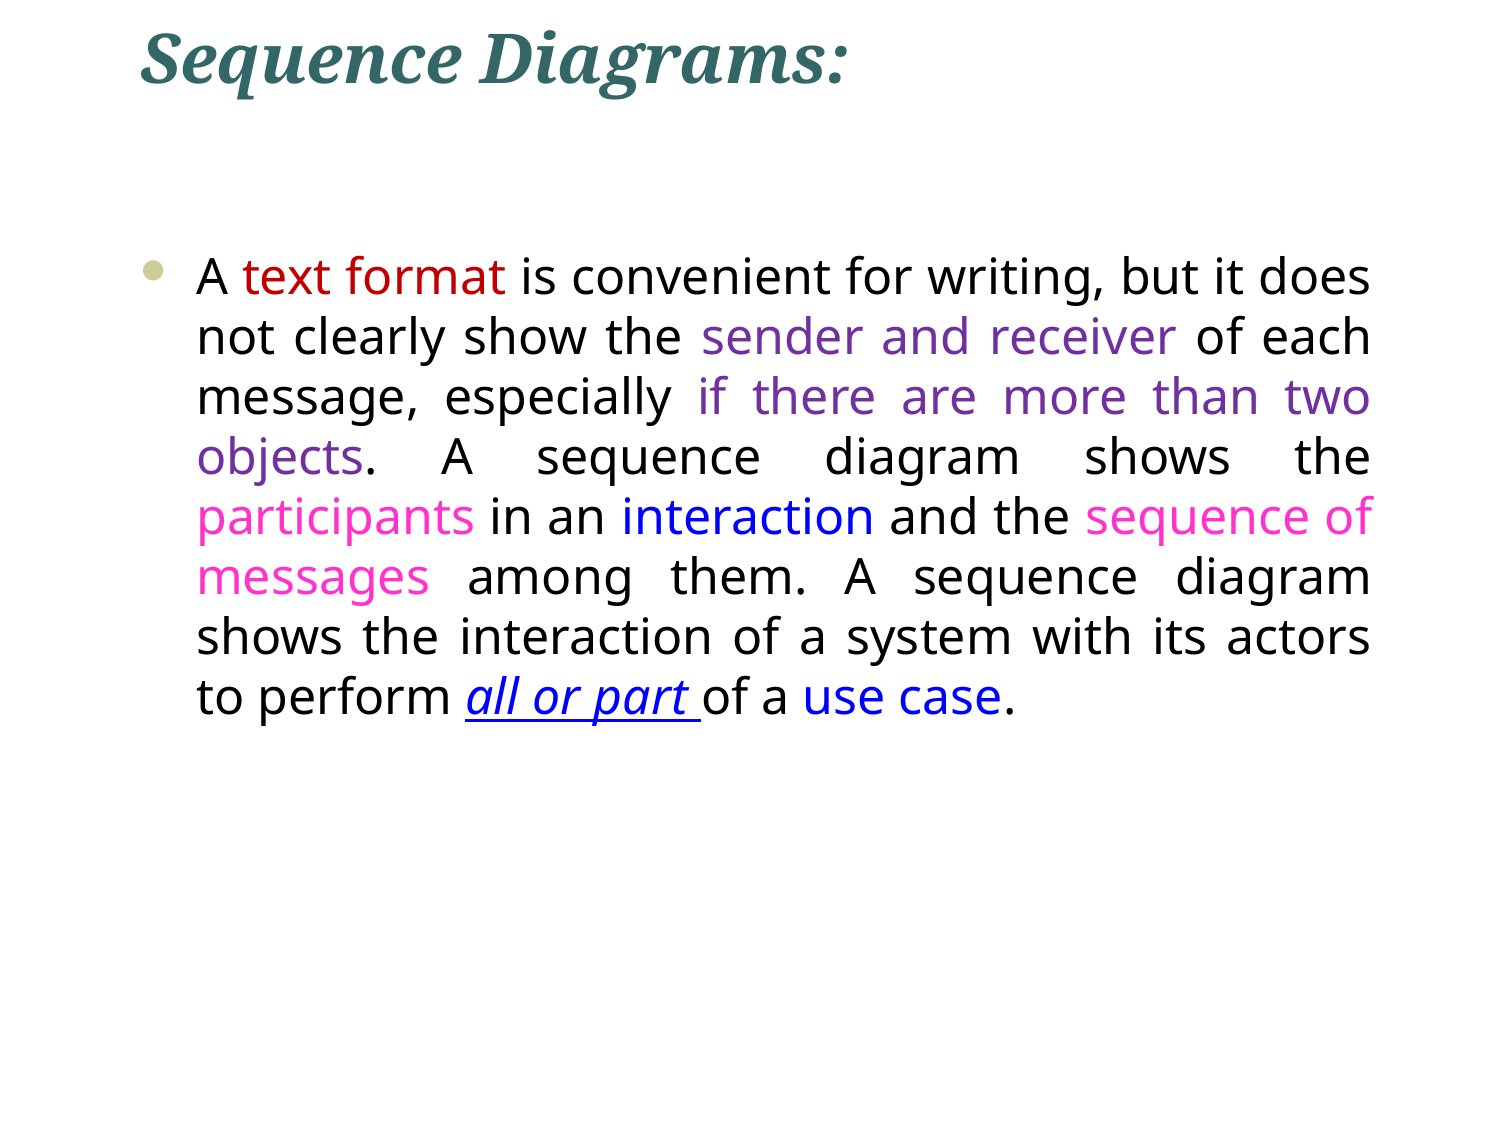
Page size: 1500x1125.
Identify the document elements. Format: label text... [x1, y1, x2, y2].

title Sequence Diagrams: [125, 0, 1388, 188]
list A text format is convenient for writing, but it does not clearly show the sender and receiver of each message, especially if there are more than two objects. A sequence diagram shows the participants in an interaction and the sequence of messages among them. A sequence diagram shows the interaction of a system with its actors to perform all or part of a use case. [125, 237, 1388, 900]
